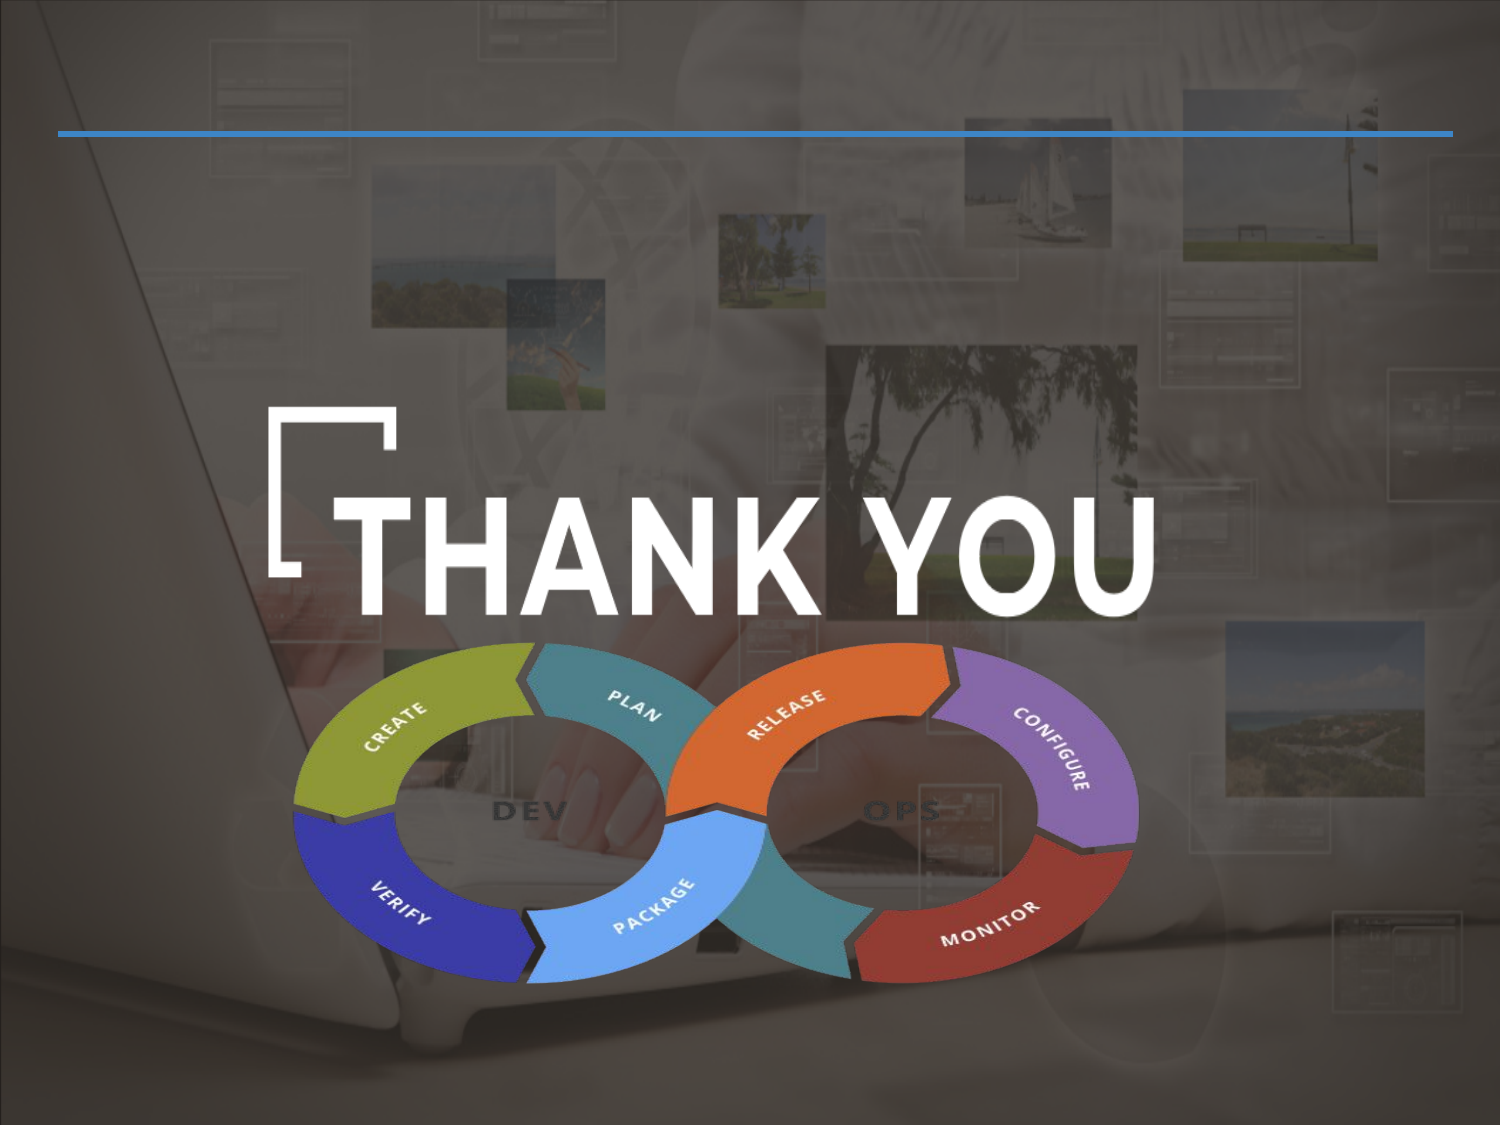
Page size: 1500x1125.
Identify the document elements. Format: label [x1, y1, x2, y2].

text_box [289, 639, 1144, 987]
picture [0, 0, 1500, 1125]
